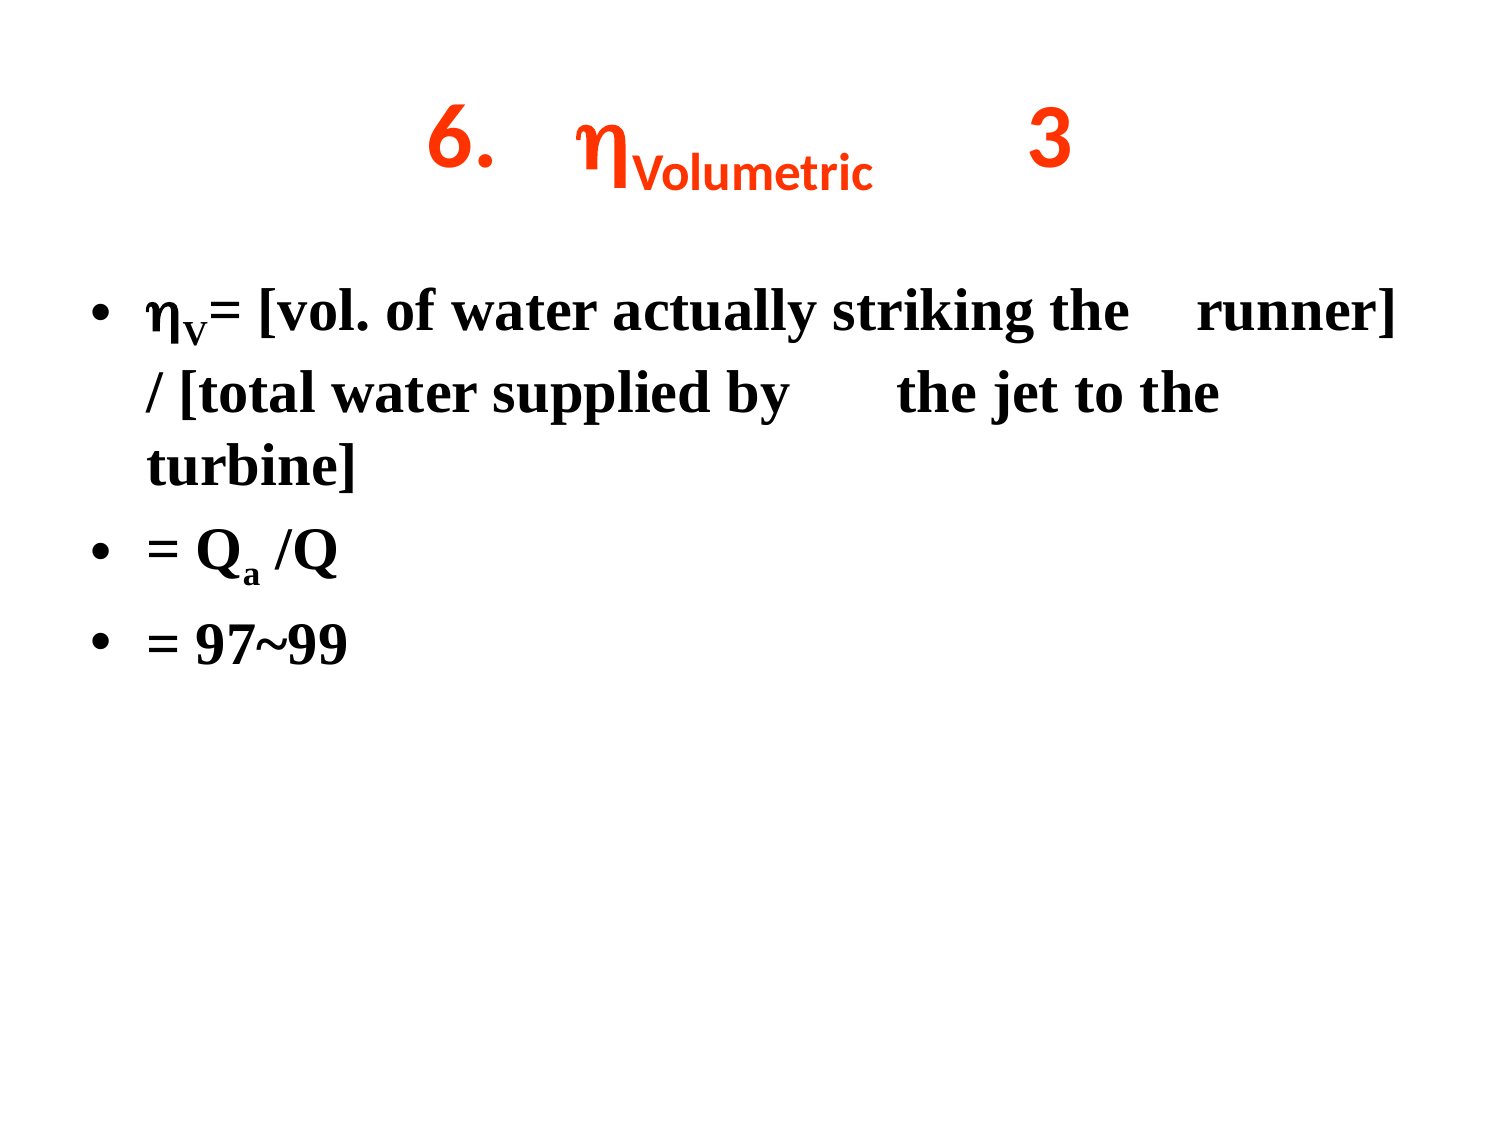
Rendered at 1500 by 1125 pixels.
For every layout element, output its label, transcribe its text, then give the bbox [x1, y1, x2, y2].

title 6. Volumetric 3 [75, 45, 1425, 233]
list V= [vol. of water actually striking the runner] / [total water supplied by the jet to the turbine] = Qa /Q = 97~99 [75, 262, 1425, 1005]
